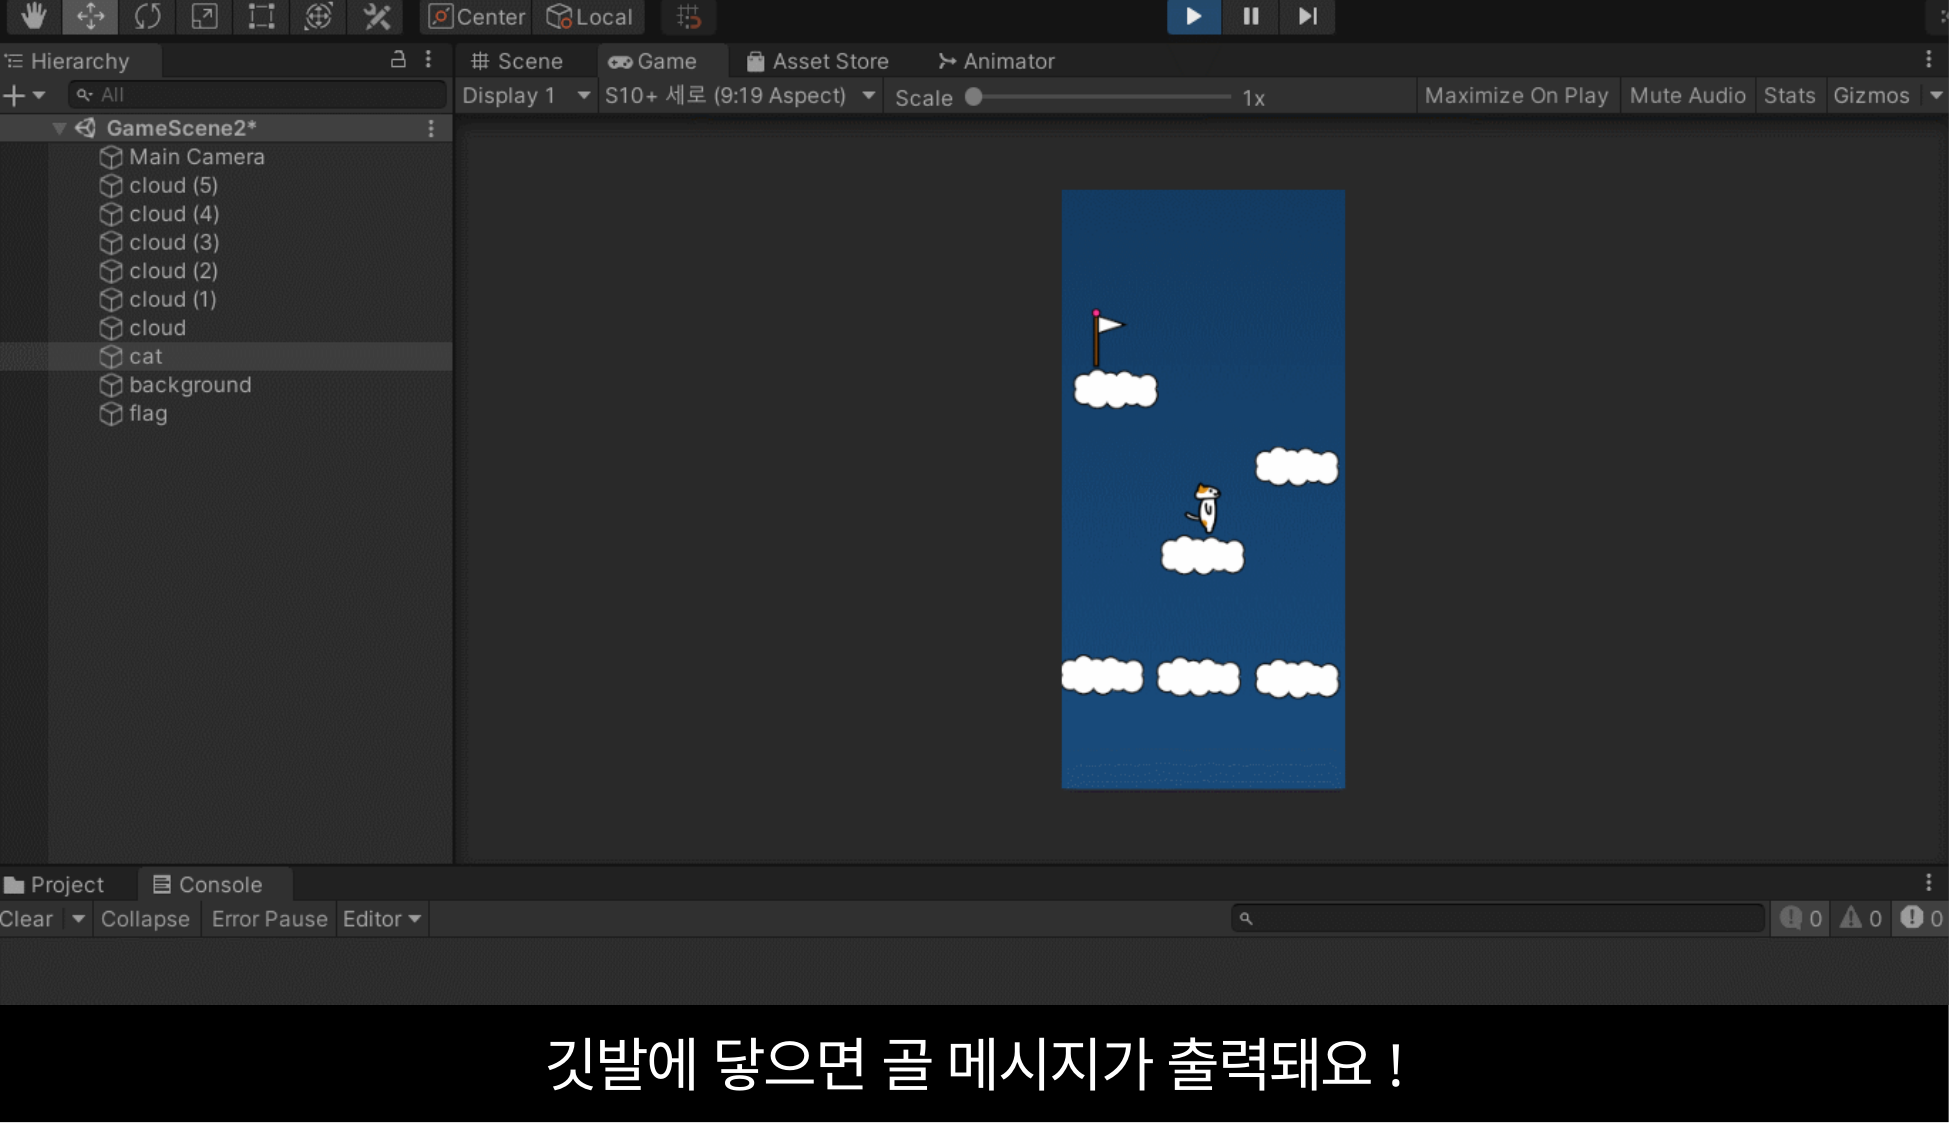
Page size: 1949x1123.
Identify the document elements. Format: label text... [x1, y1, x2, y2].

text_box 깃발에 닿으면 골 메시지가 출력돼요! [123, 1028, 1825, 1099]
text_box [0, 1005, 1949, 1123]
picture [0, 0, 1949, 1005]
